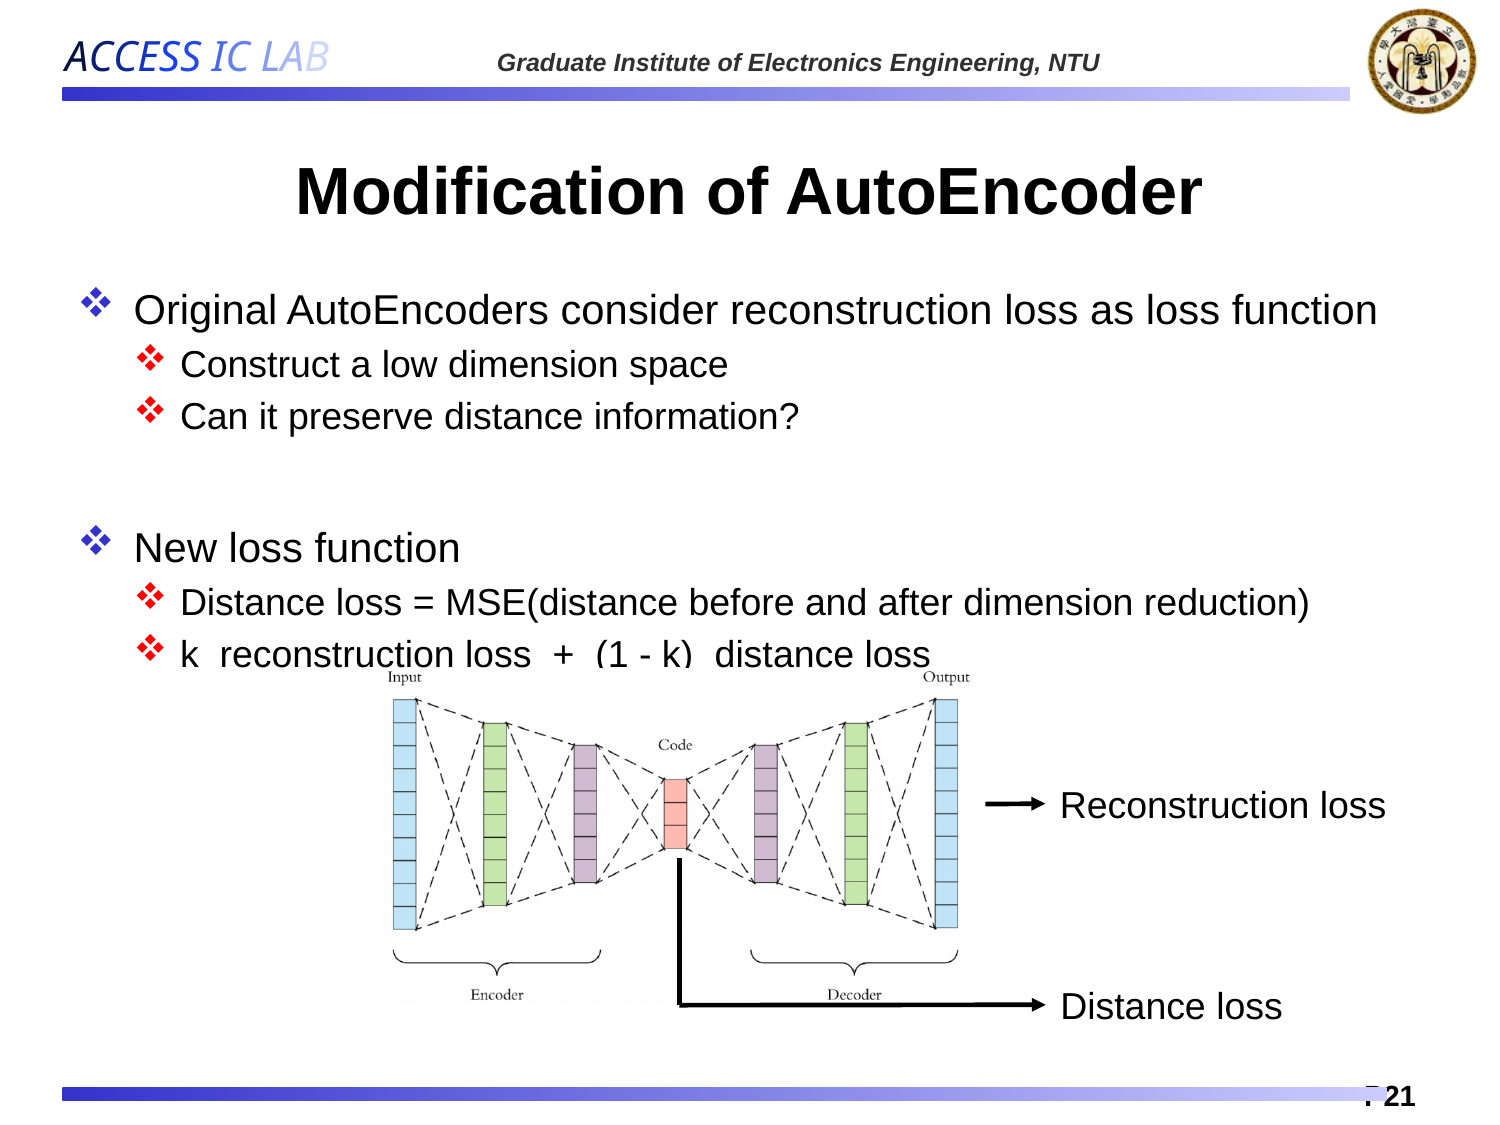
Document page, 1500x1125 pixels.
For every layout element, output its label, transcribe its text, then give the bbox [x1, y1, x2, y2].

text_box Reconstruction loss [1045, 773, 1412, 834]
text_box Distance loss [1045, 974, 1389, 1035]
picture [383, 668, 976, 1006]
picture [1359, 0, 1488, 125]
title Modification of AutoEncoder [62, 124, 1438, 251]
